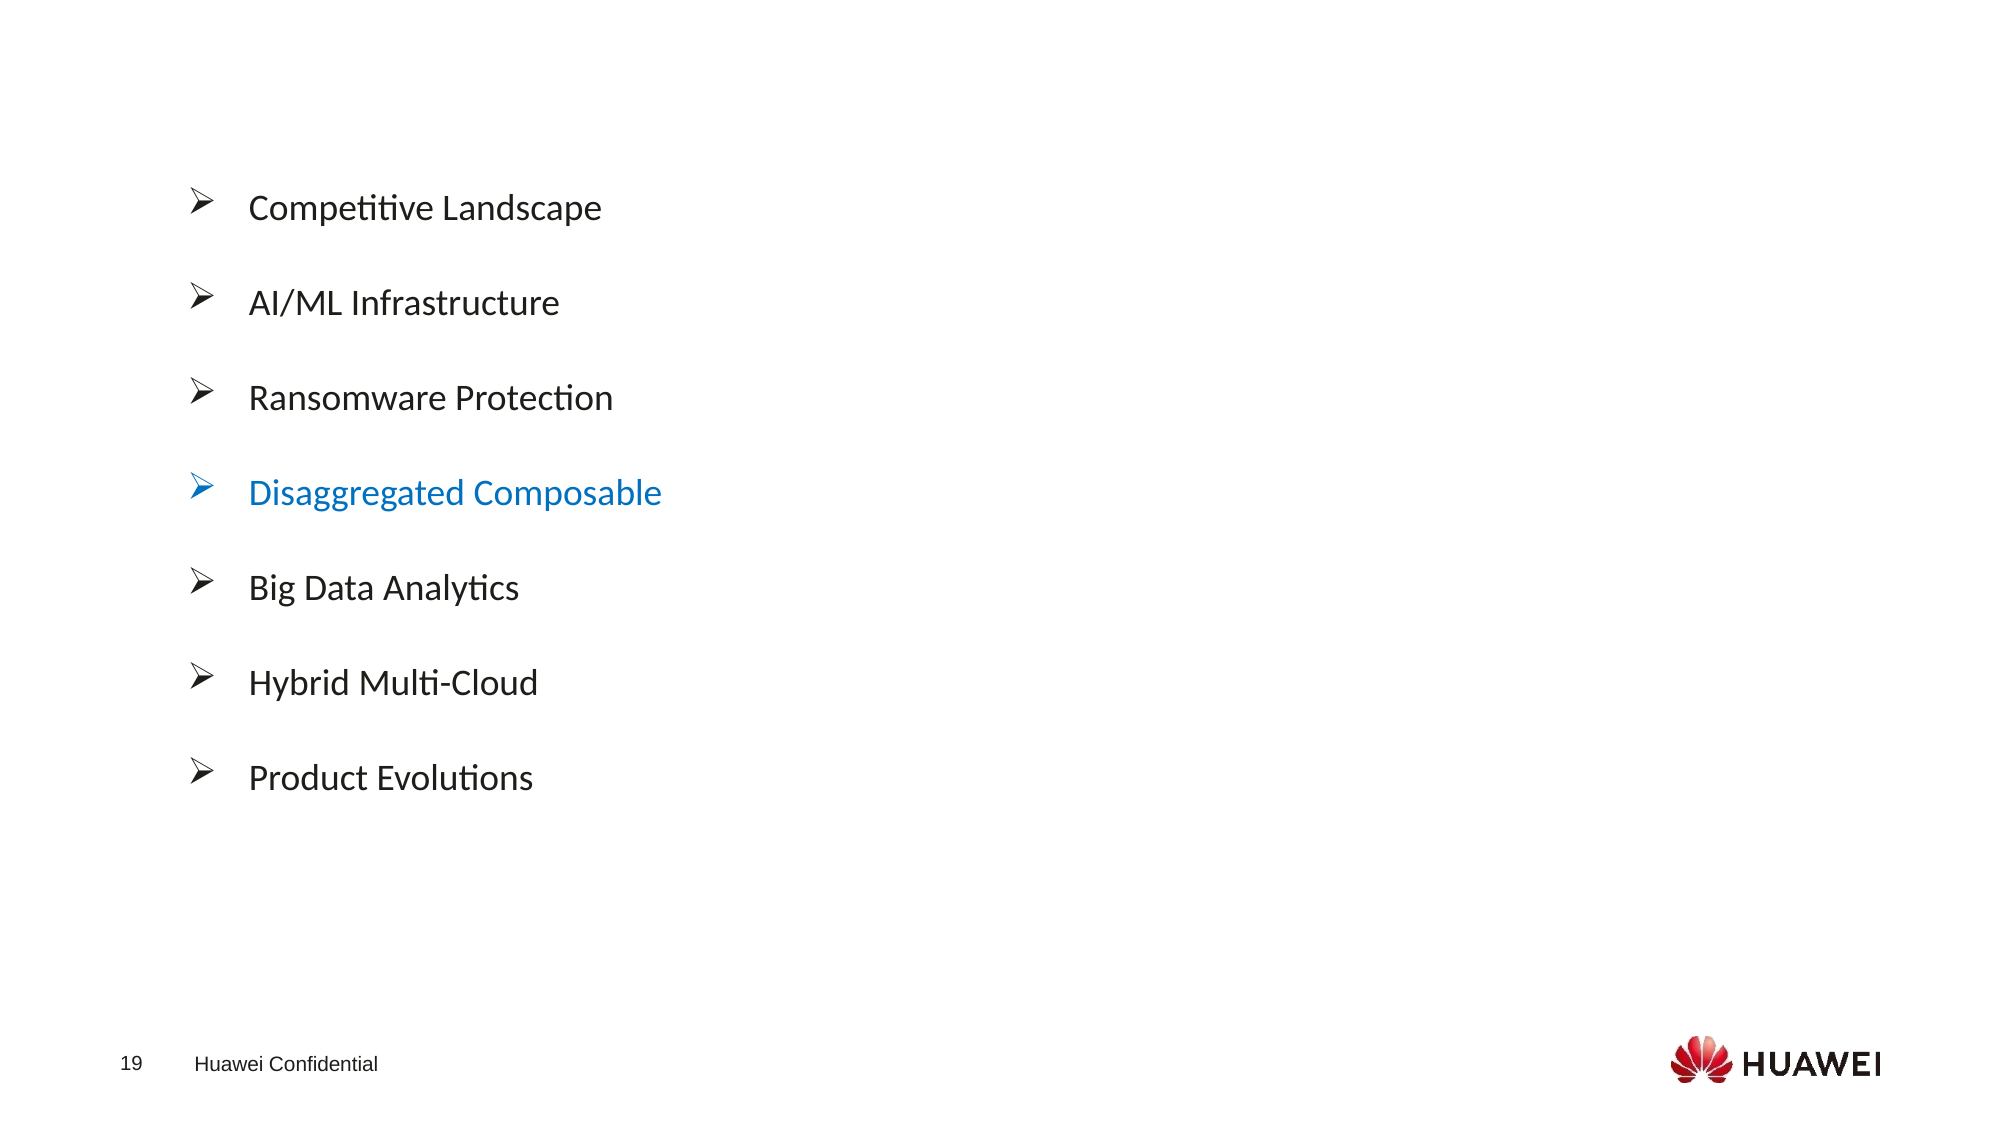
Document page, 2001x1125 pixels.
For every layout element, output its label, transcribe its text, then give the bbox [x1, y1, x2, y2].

picture [1671, 1036, 1880, 1083]
list Competitive Landscape AI/ML Infrastructure Ransomware Protection Disaggregated Composable Big Data Analytics Hybrid Multi-Cloud Product Evolutions [137, 175, 1863, 887]
